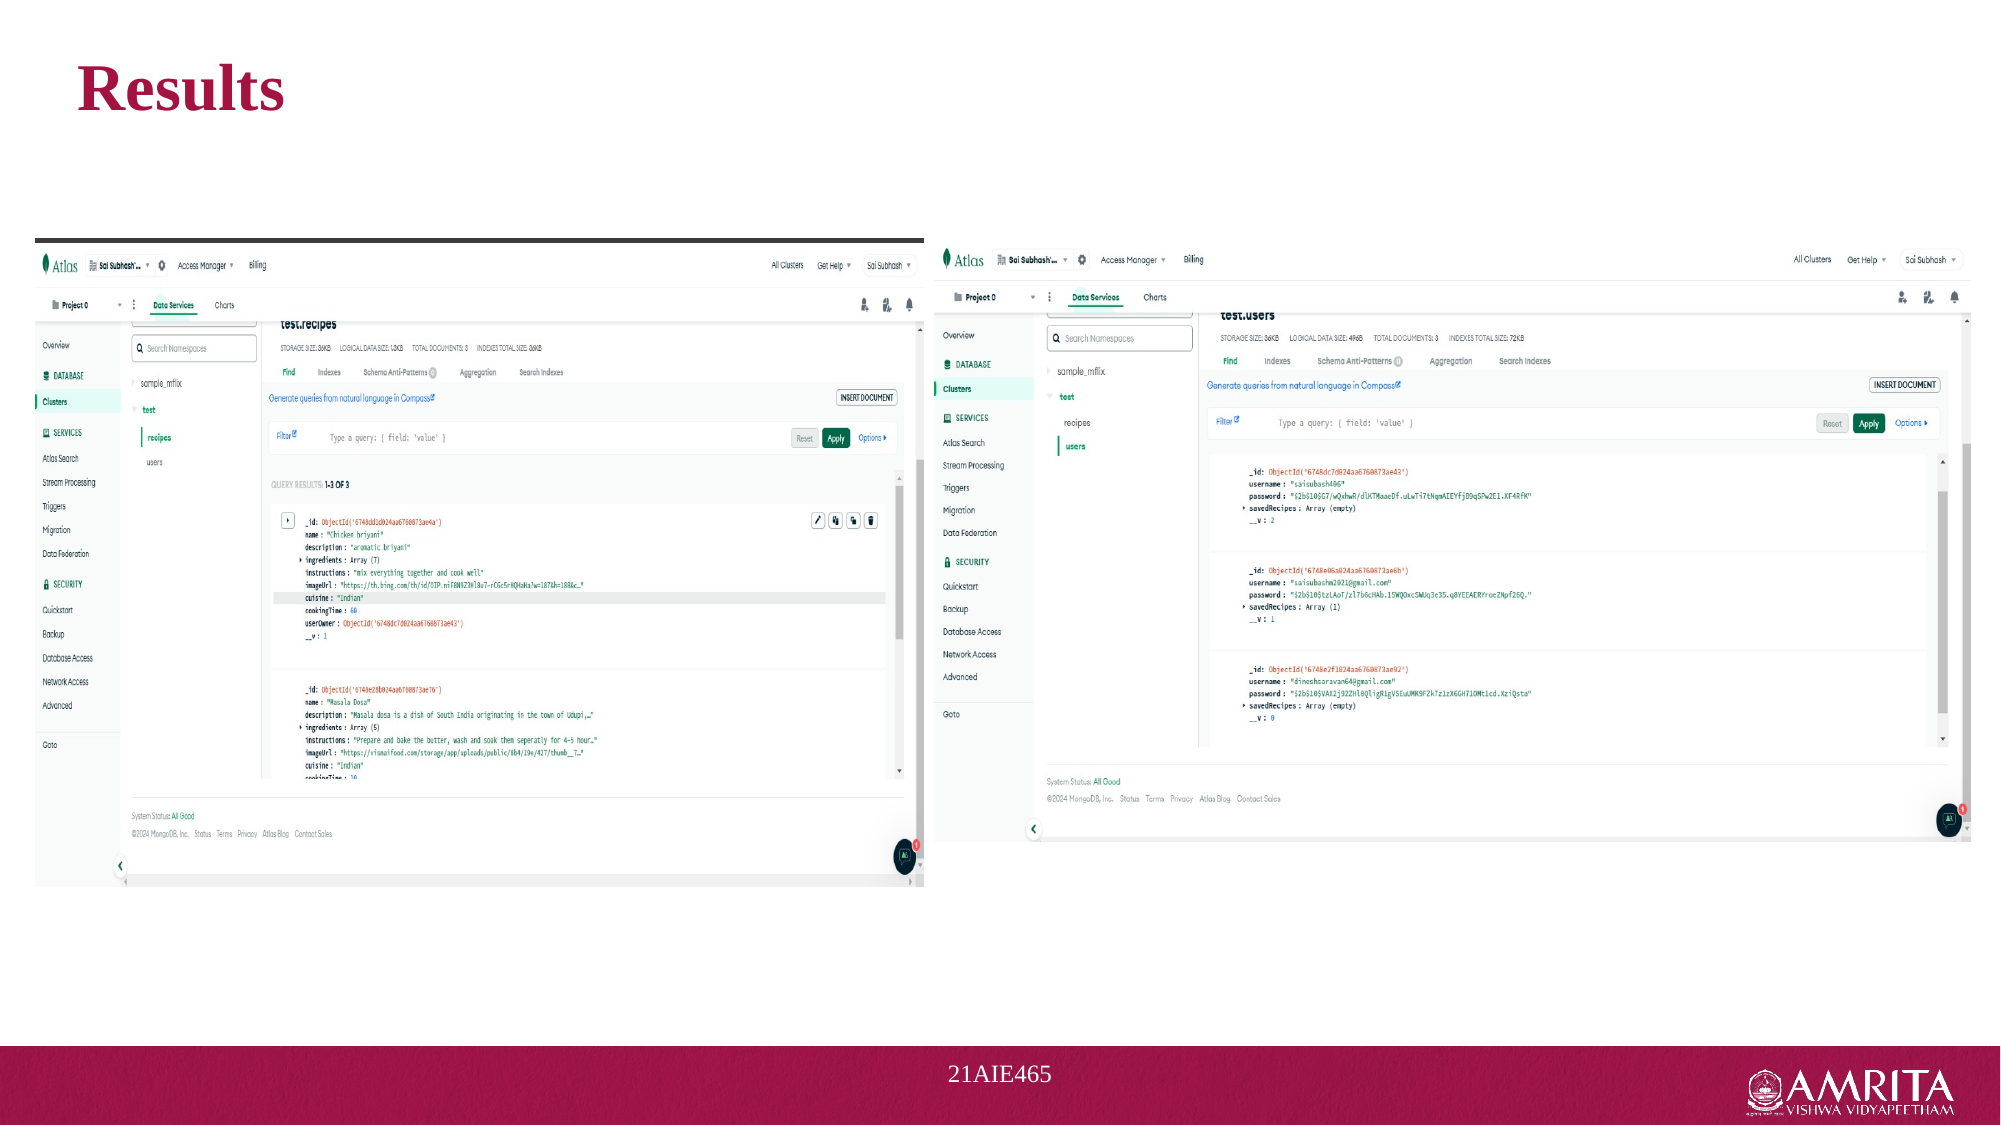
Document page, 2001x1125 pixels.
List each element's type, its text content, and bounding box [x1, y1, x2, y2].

picture [0, 1046, 2001, 1125]
picture [35, 238, 924, 887]
footer 21AIE465 [662, 1042, 1338, 1103]
text_box Results [62, 5, 1929, 171]
picture [934, 238, 1971, 842]
